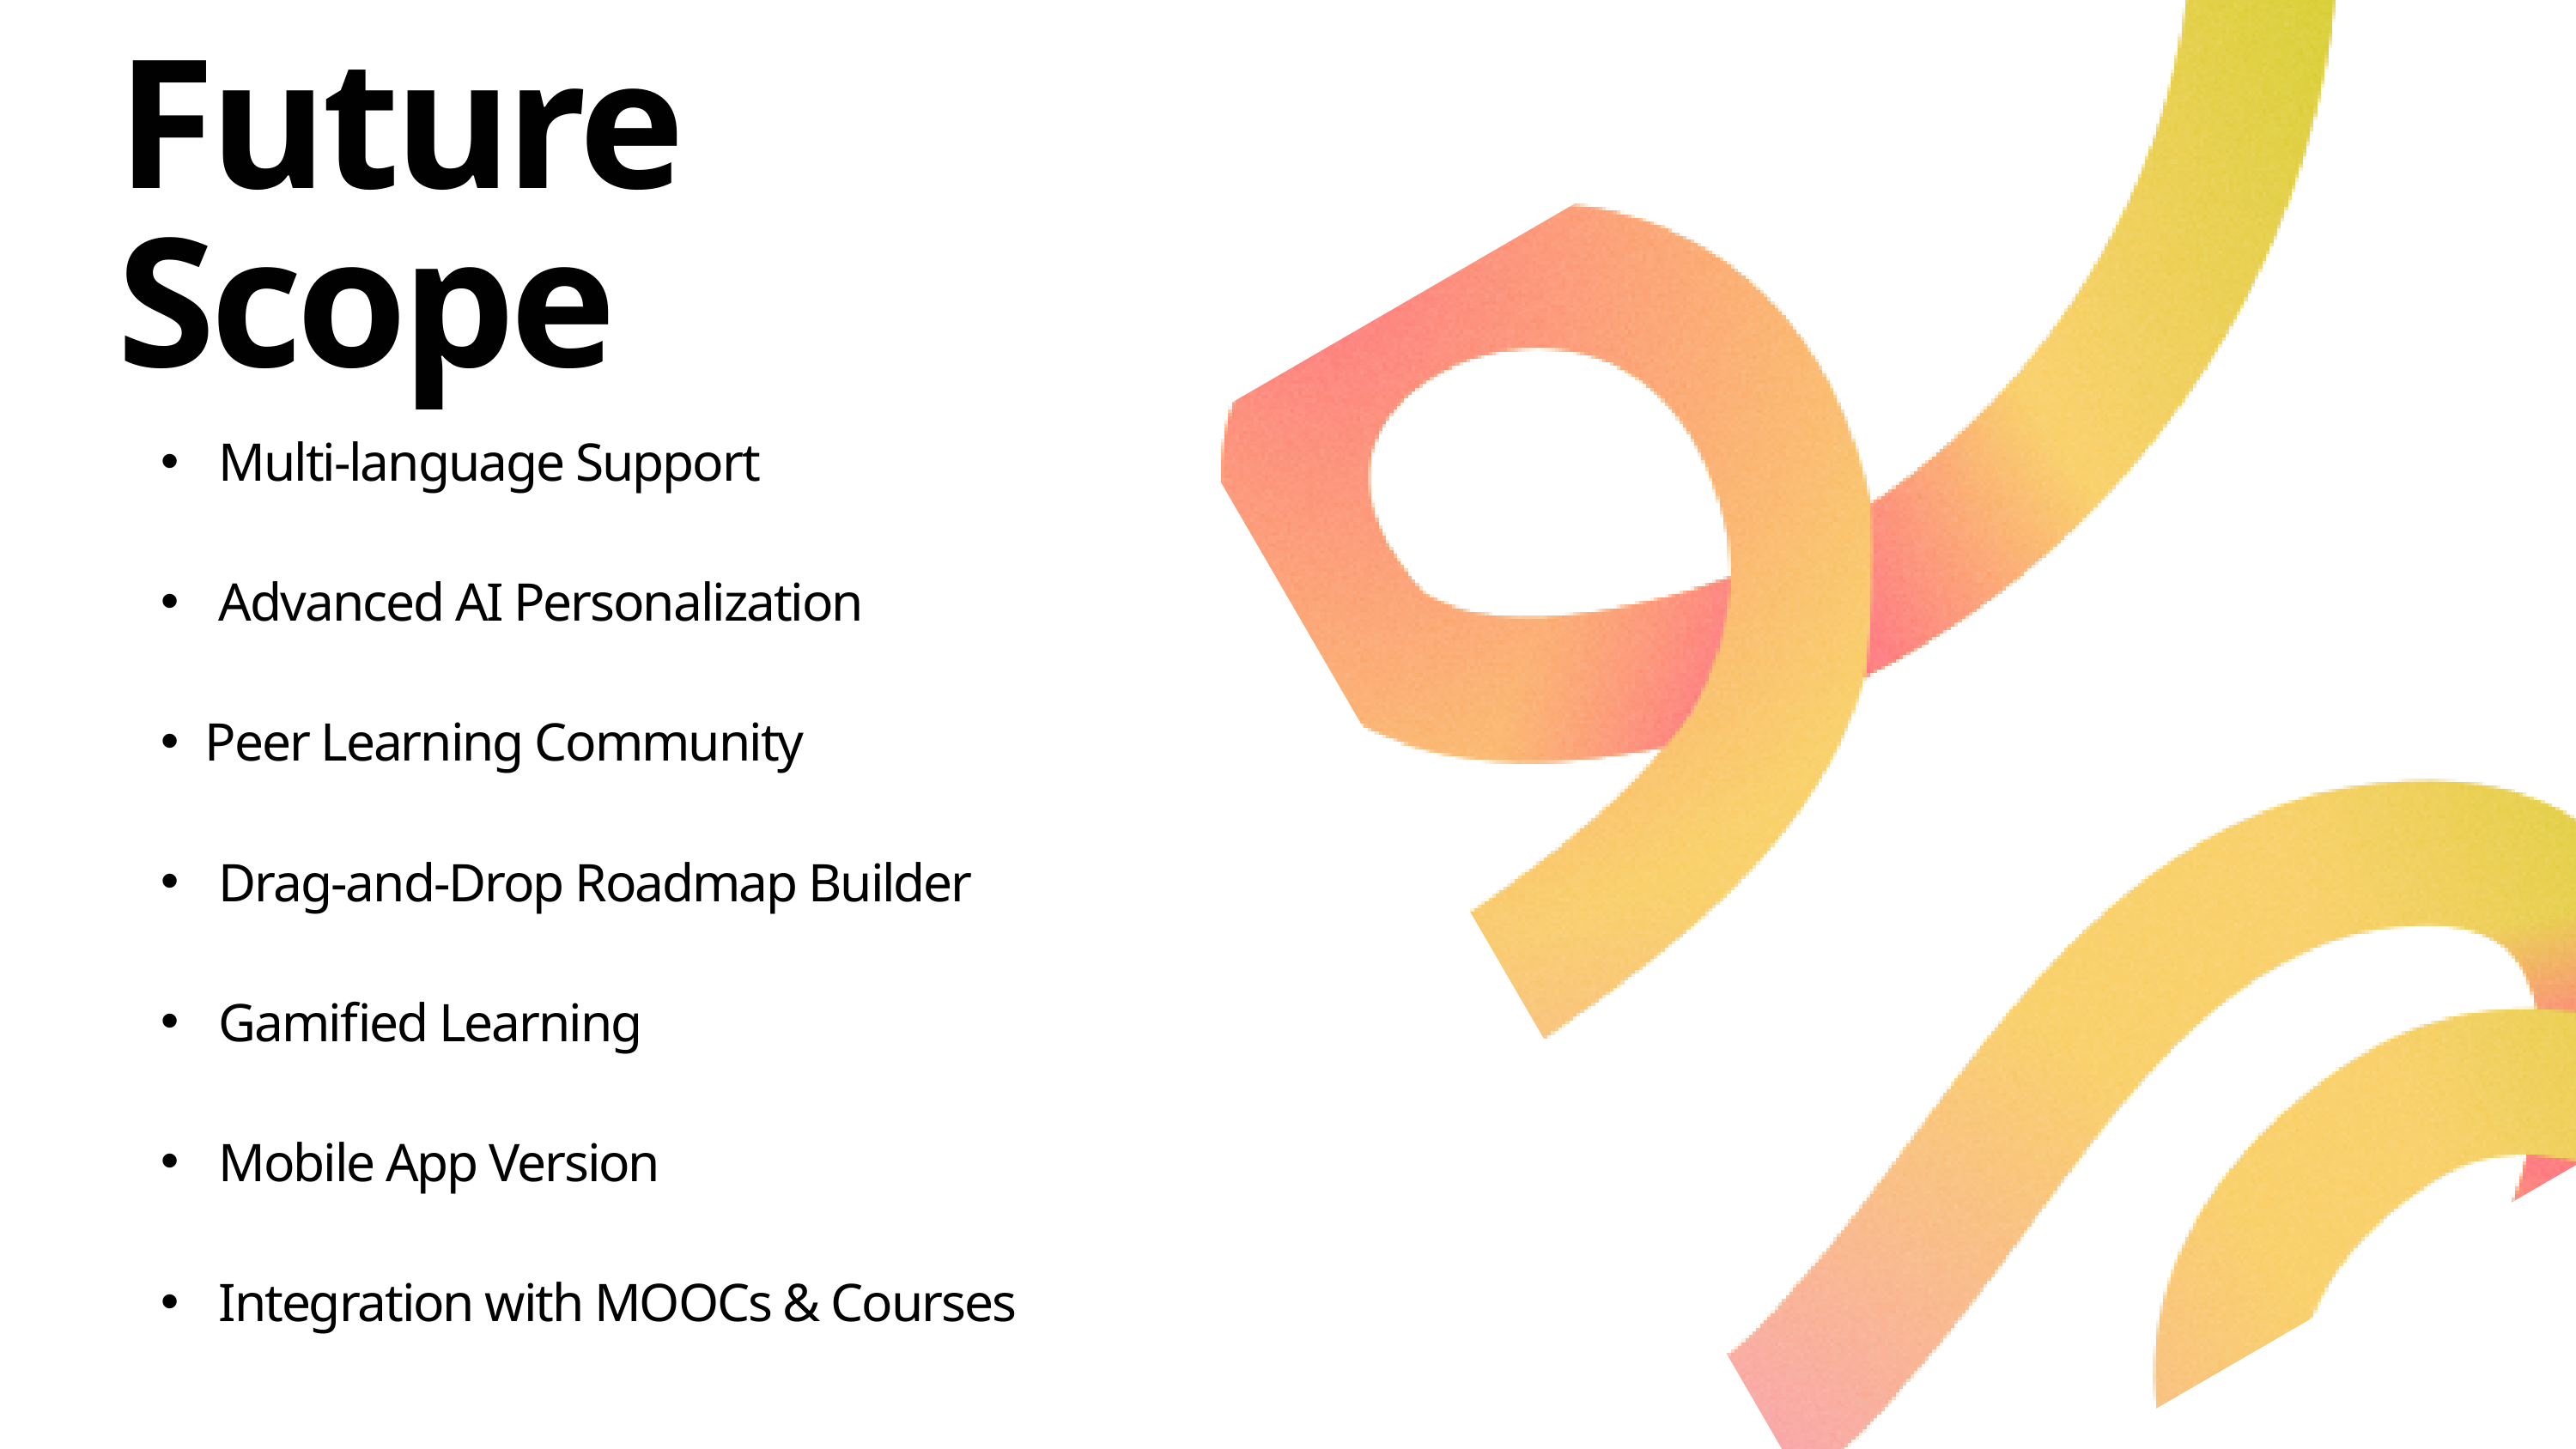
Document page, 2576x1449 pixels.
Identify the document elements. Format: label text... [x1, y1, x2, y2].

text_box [117, 425, 1383, 1449]
text_box [1196, 0, 2576, 1449]
text_box Future Scope [117, 45, 1212, 403]
